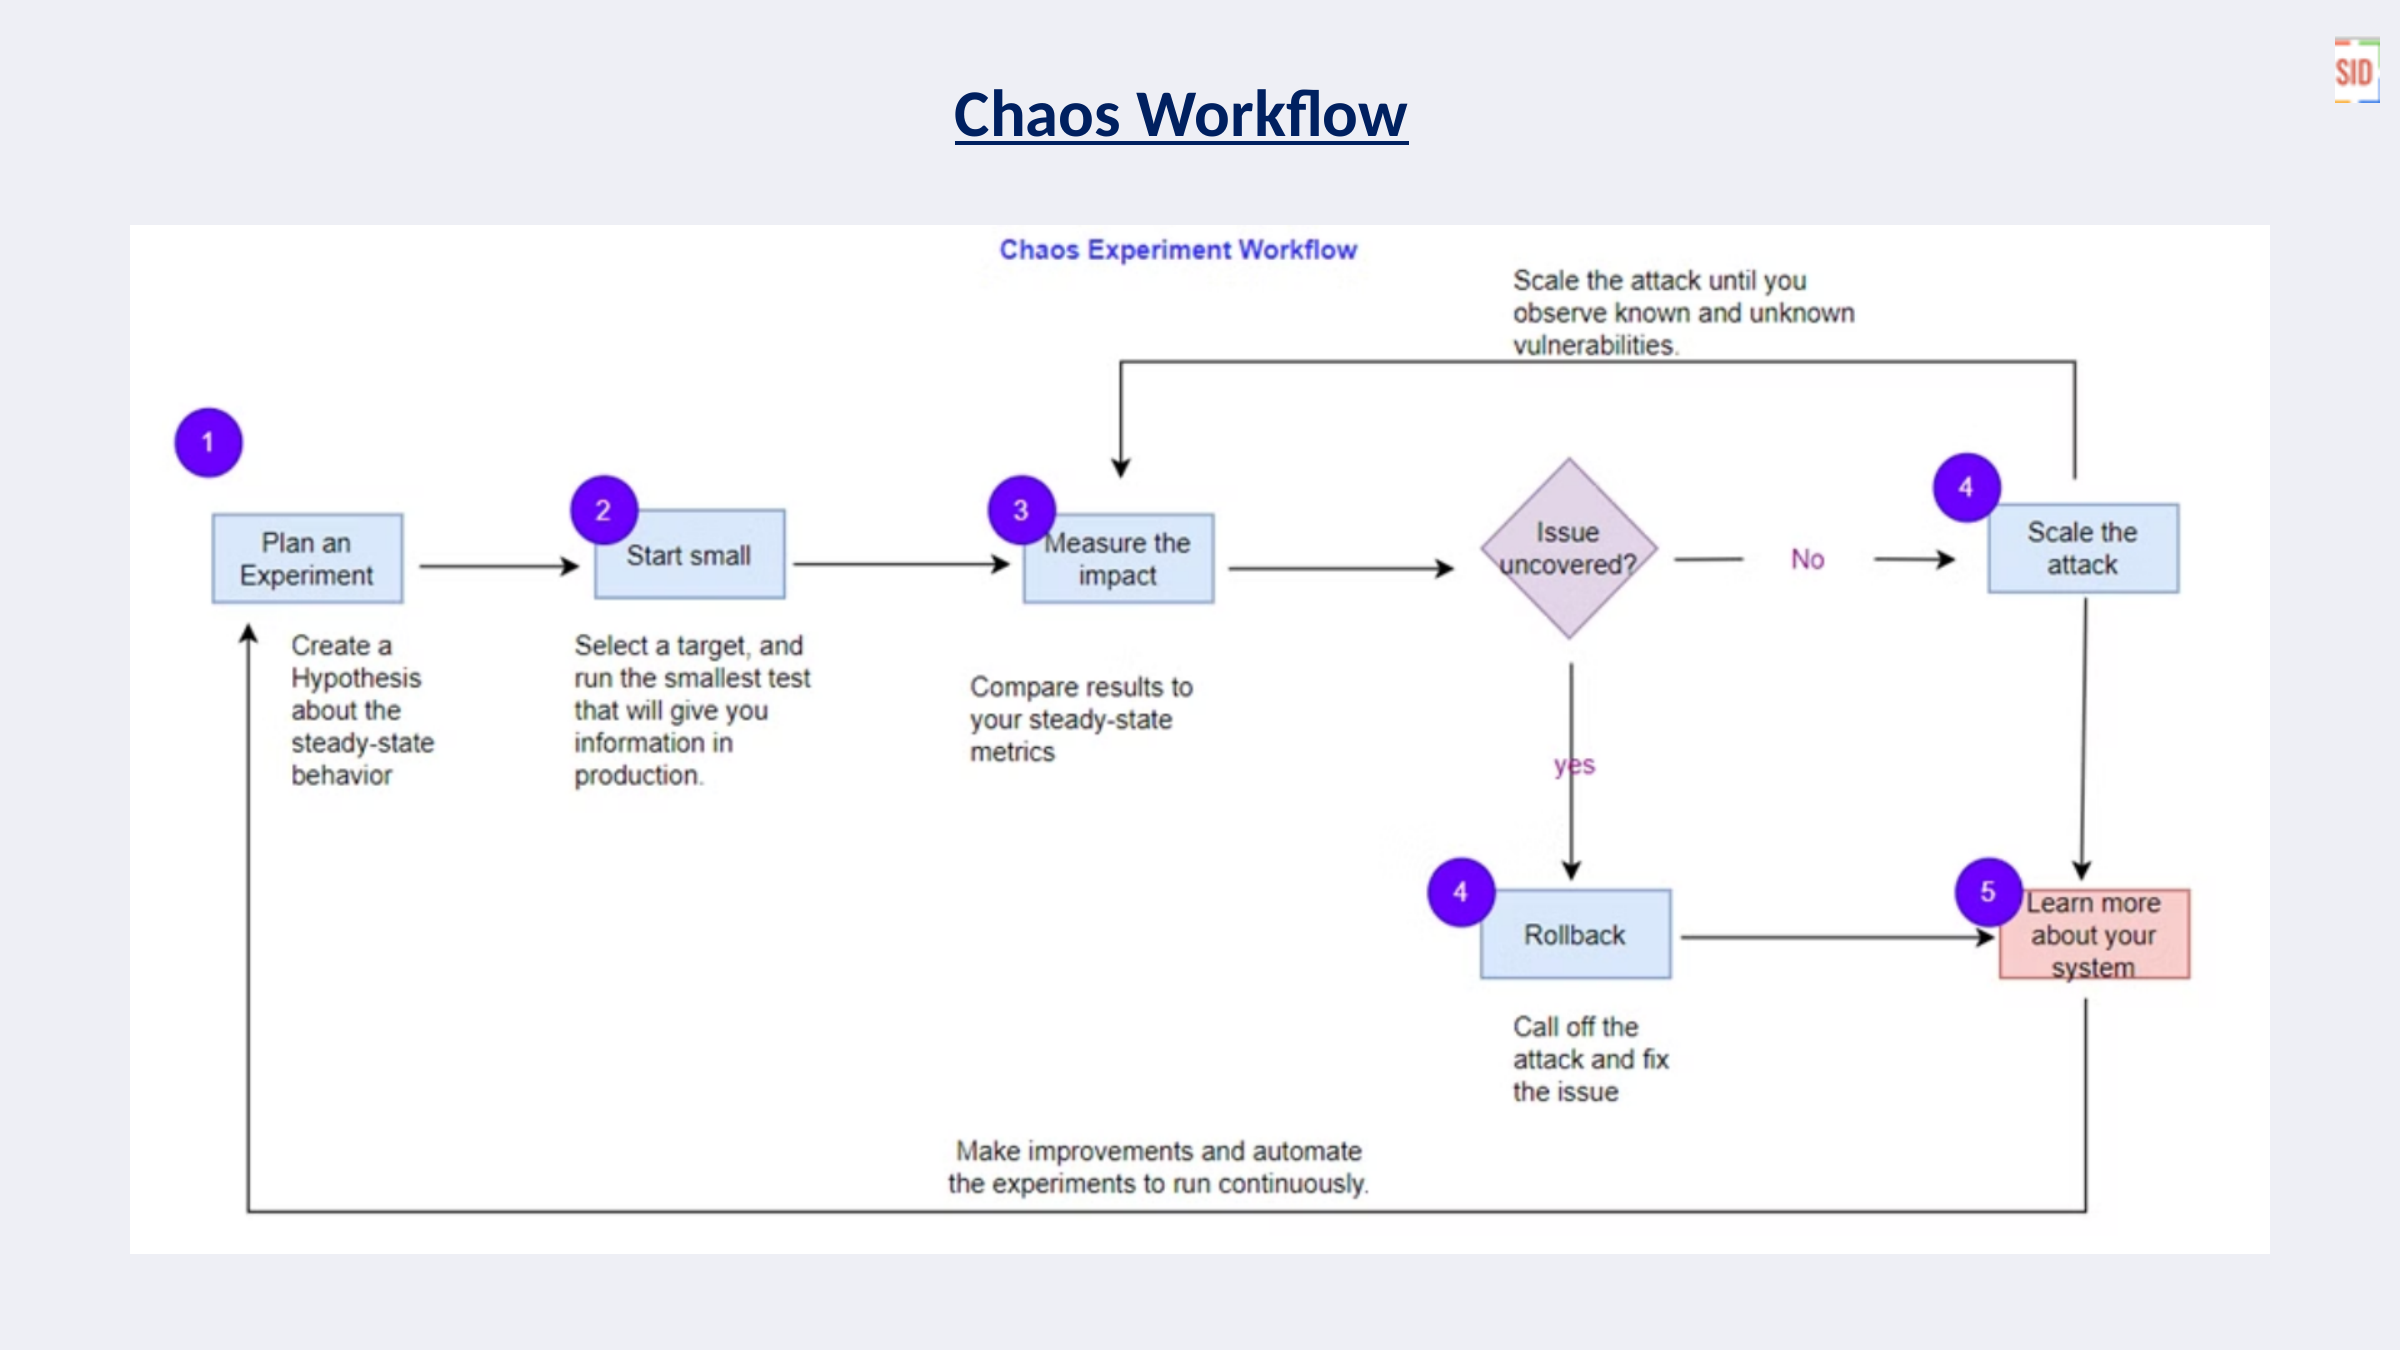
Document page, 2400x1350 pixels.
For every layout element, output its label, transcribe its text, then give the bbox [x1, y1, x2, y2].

picture [2335, 35, 2380, 103]
picture [130, 225, 2270, 1254]
text_box Chaos Workflow [940, 62, 1722, 157]
